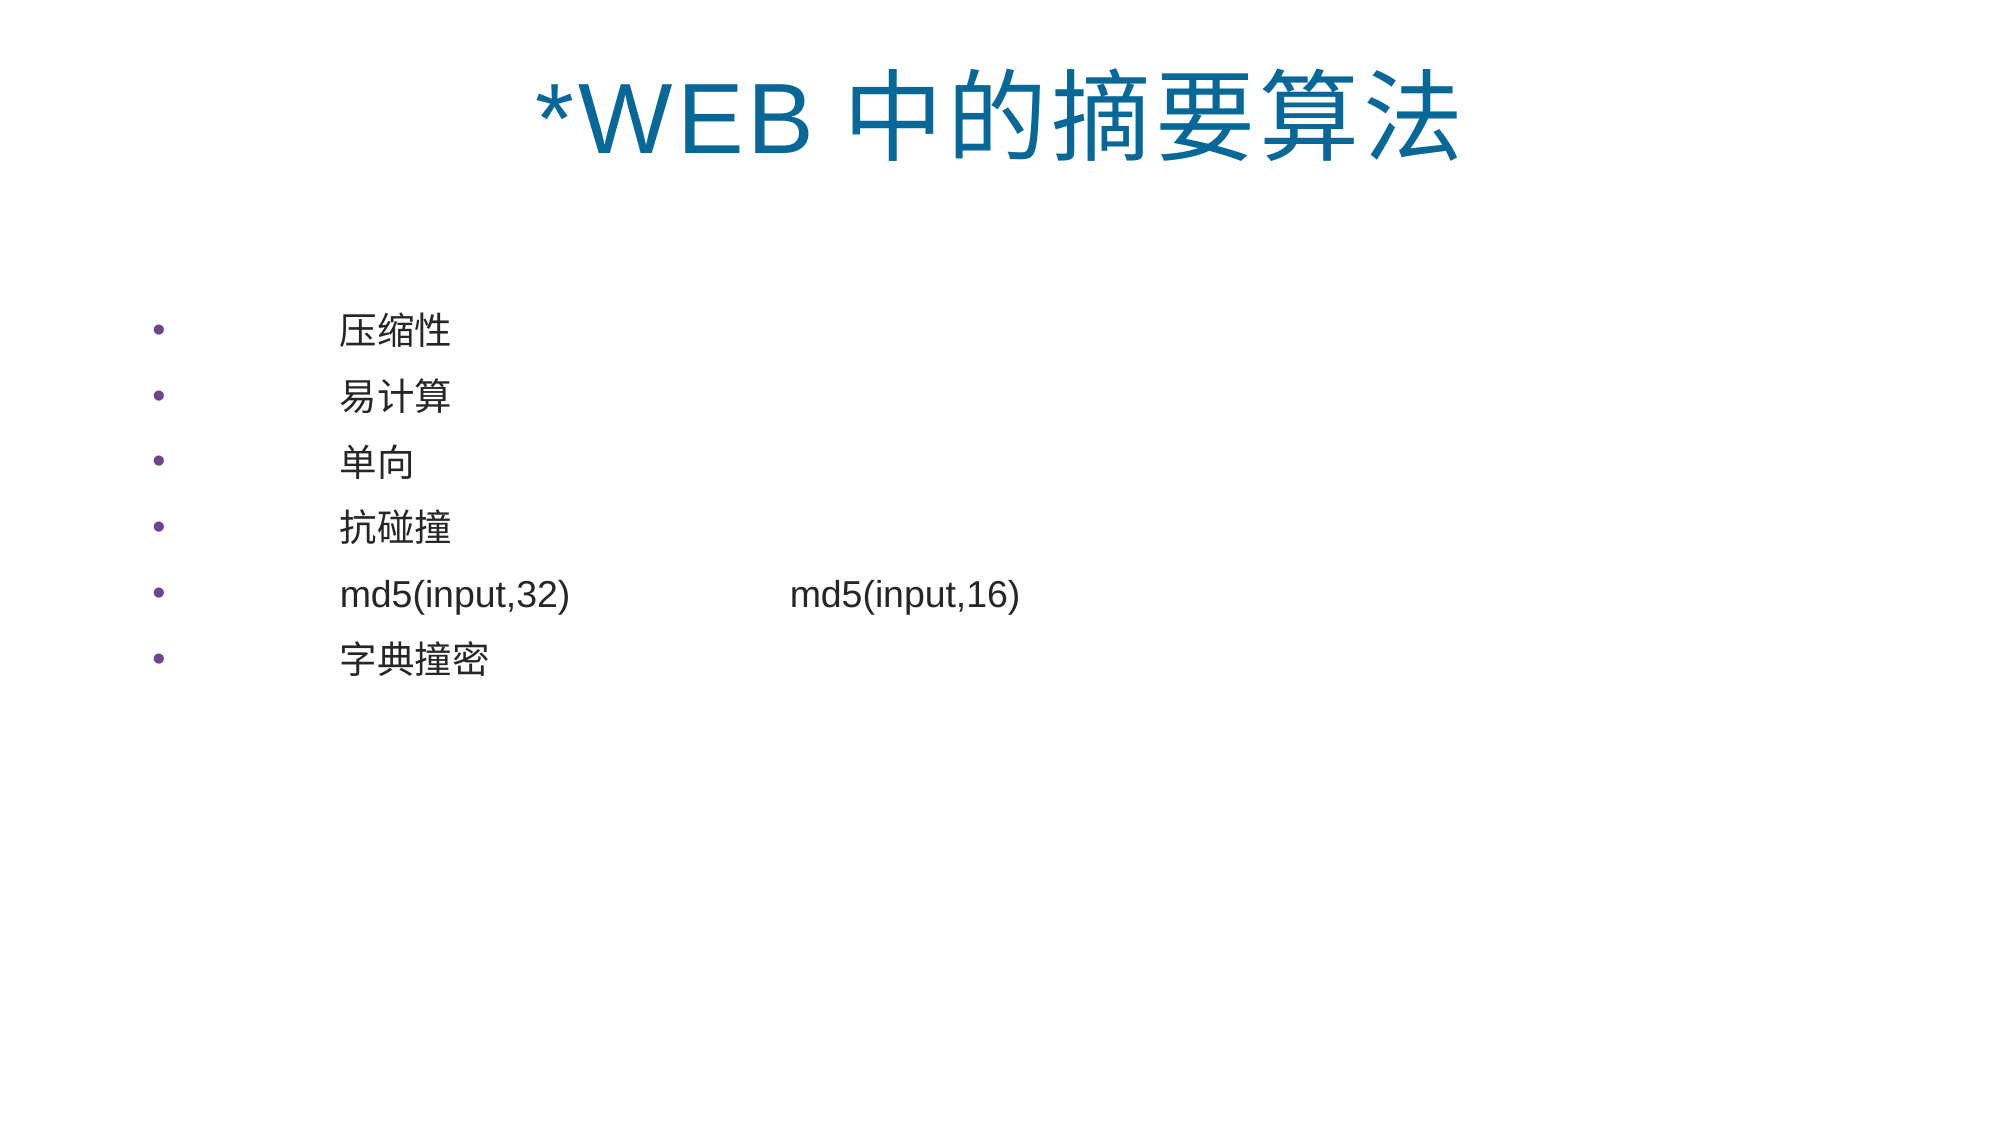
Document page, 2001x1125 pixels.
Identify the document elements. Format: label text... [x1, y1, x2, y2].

title *WEB中的摘要算法 [137, 59, 1863, 278]
list 压缩性 易计算 单向 抗碰撞 md5(input,32) md5(input,16) 字典撞密 [137, 299, 1863, 1014]
